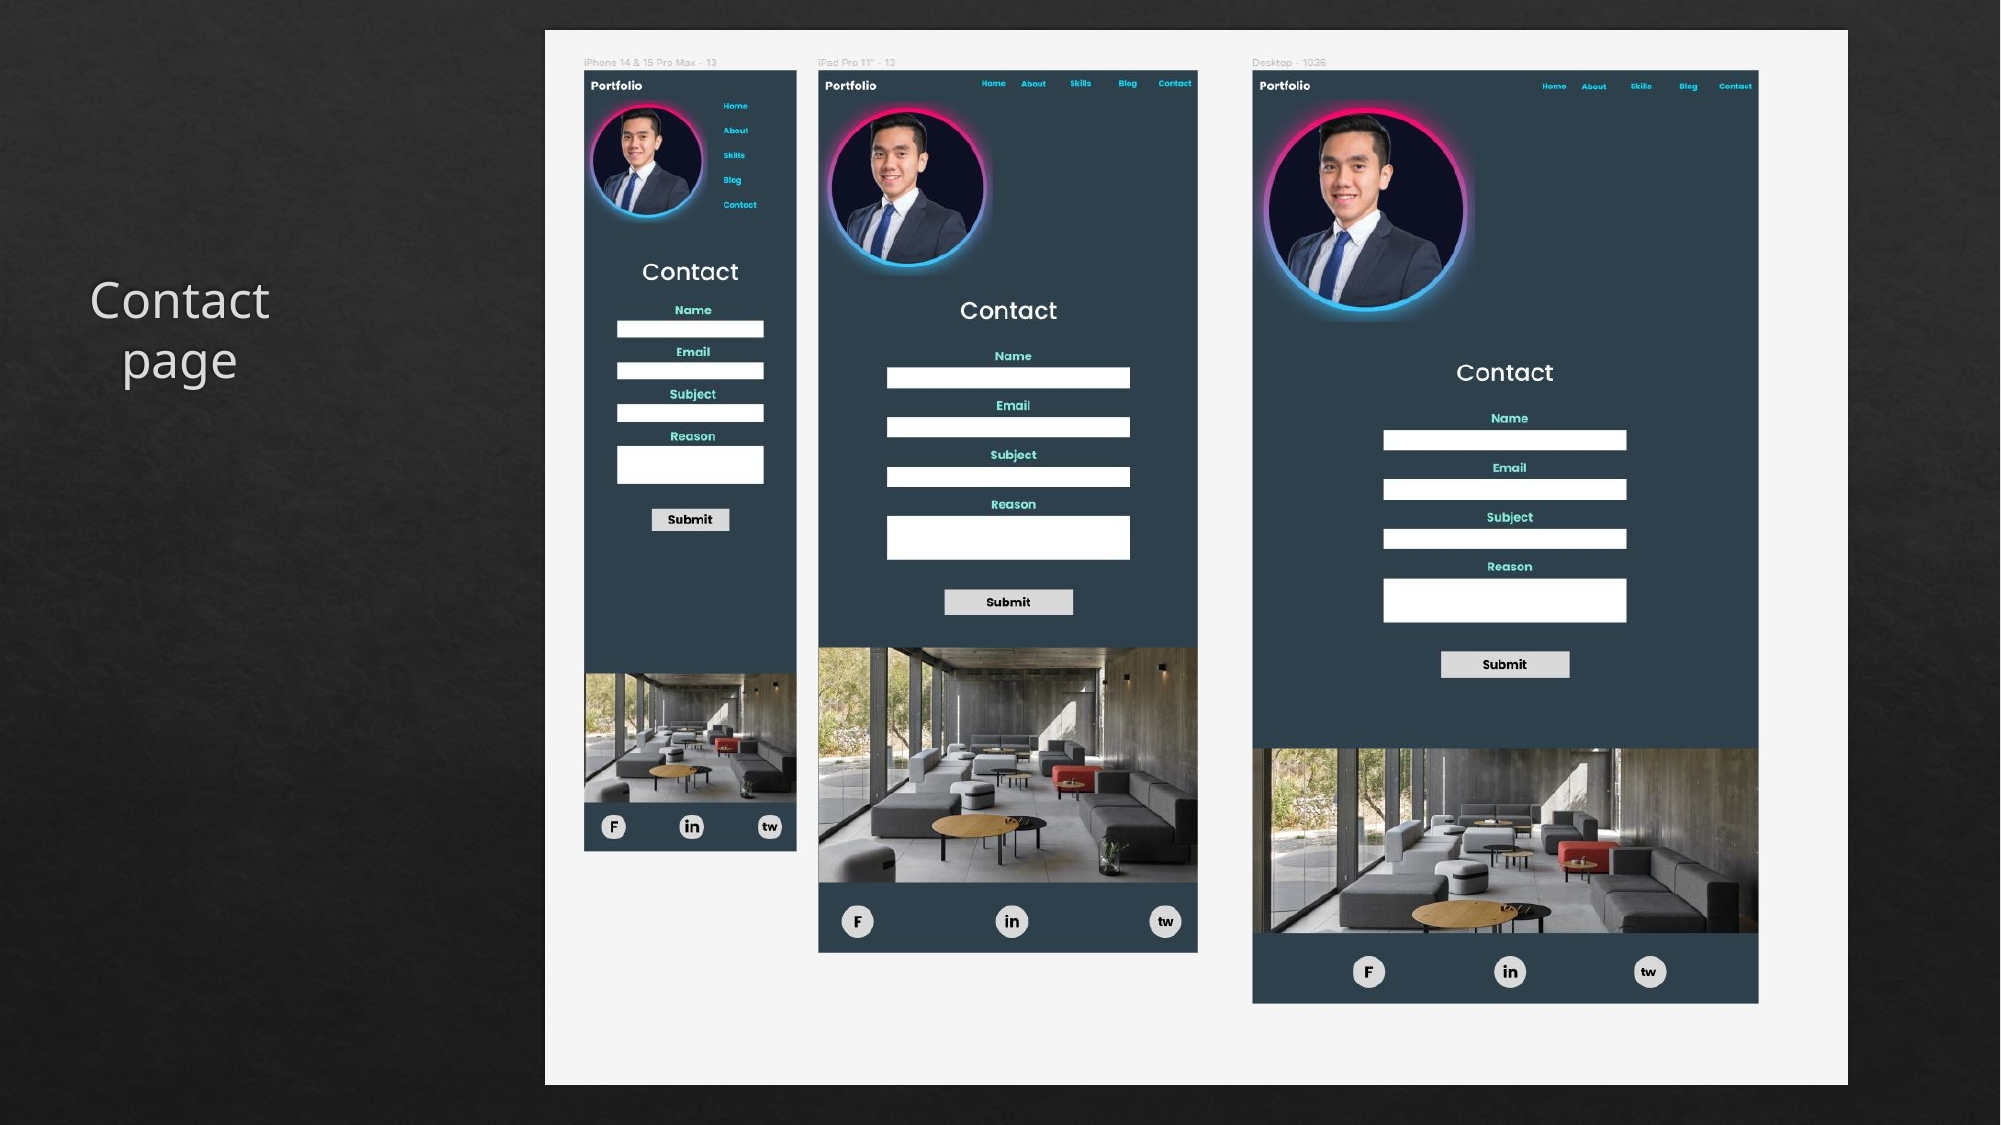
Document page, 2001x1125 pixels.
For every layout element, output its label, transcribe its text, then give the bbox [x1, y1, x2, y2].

title Contact page [24, 97, 336, 396]
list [545, 29, 1848, 1085]
